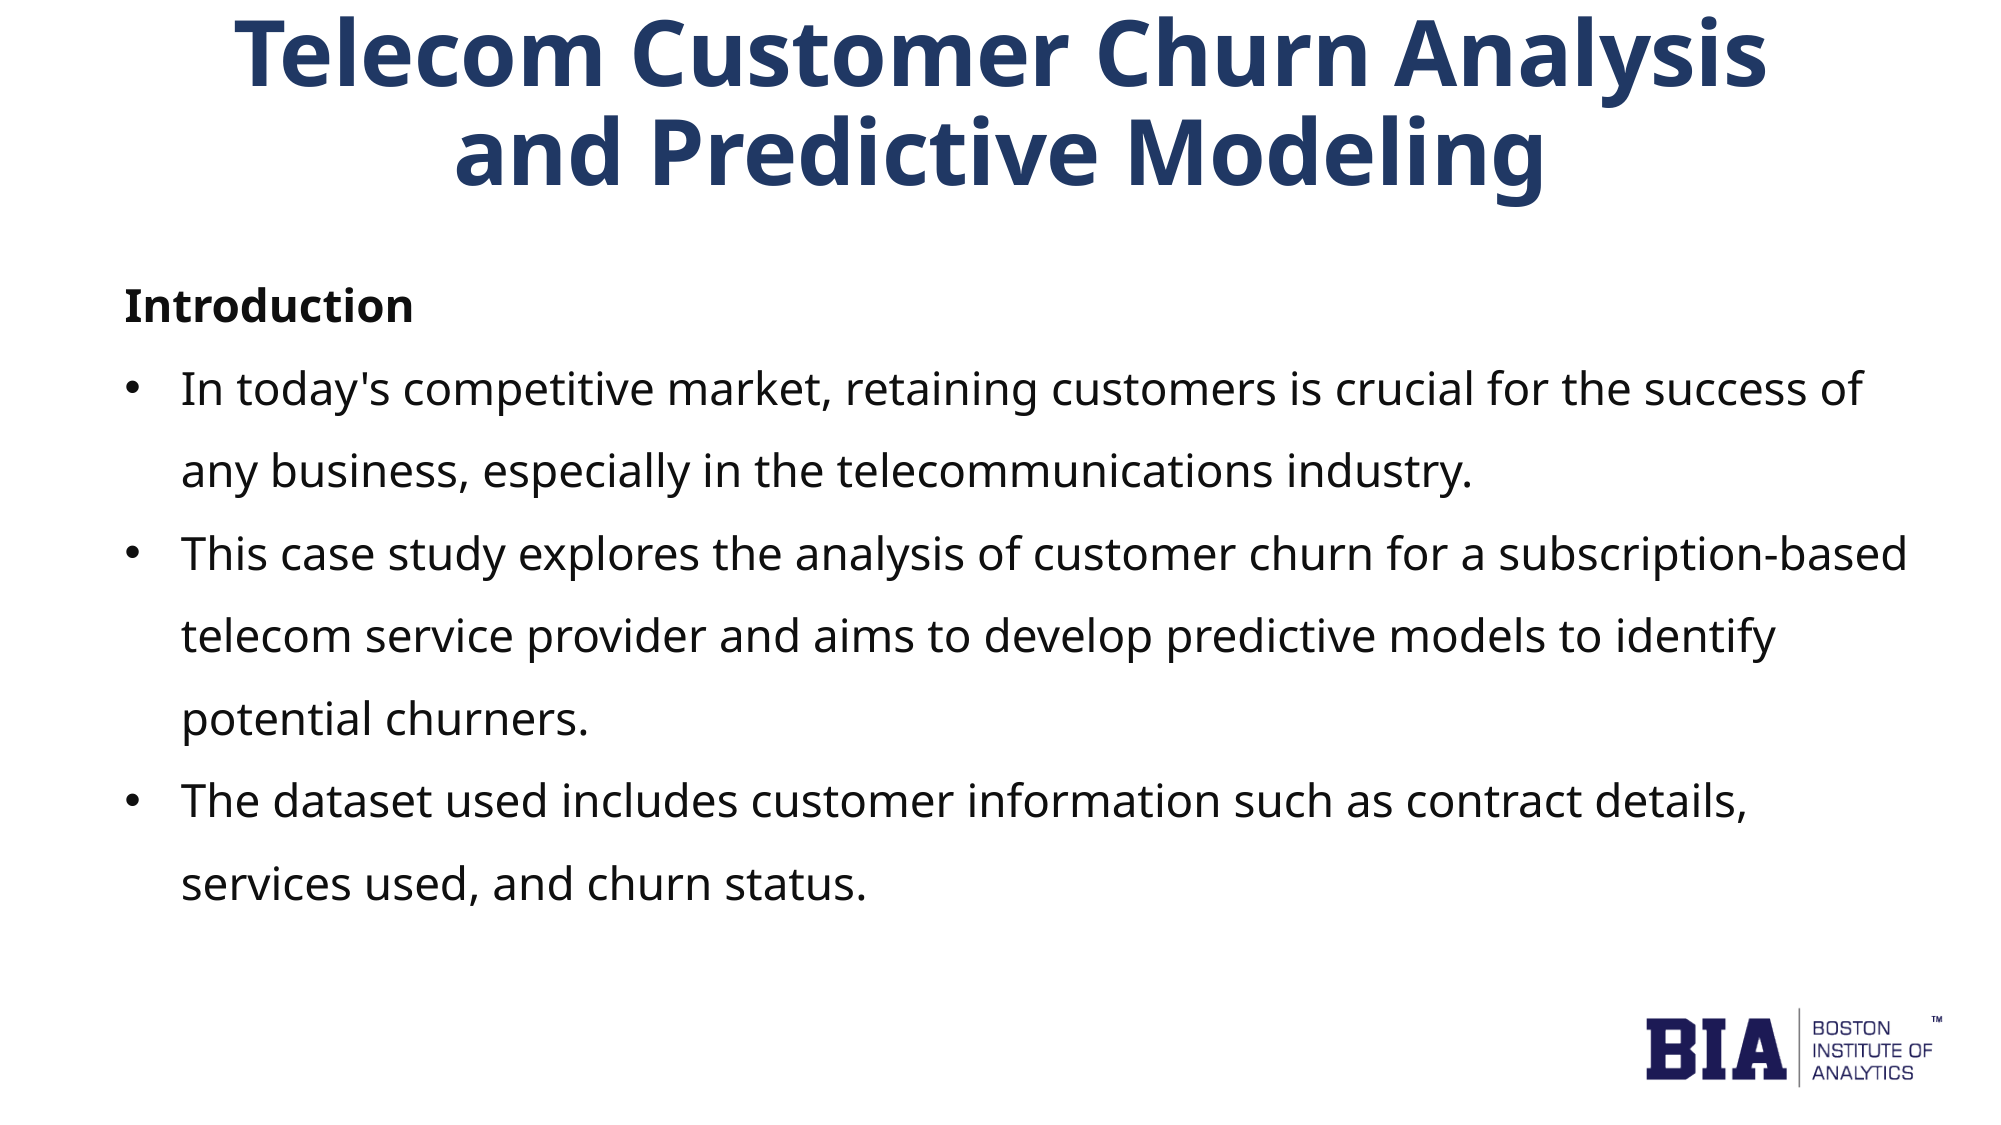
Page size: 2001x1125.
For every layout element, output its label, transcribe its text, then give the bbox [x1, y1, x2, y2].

picture [1624, 1000, 1957, 1095]
text_box Telecom Customer Churn Analysis and Predictive Modeling [174, 5, 1826, 206]
text_box Introduction In today's competitive market, retaining customers is crucial for the success of any business, especially in the telecommunications industry. This case study explores the analysis of customer churn for a subscription-based telecom service provider and aims to develop predictive models to identify potential churners. The dataset used includes customer information such as contract details, services used, and churn status. [109, 242, 1926, 917]
